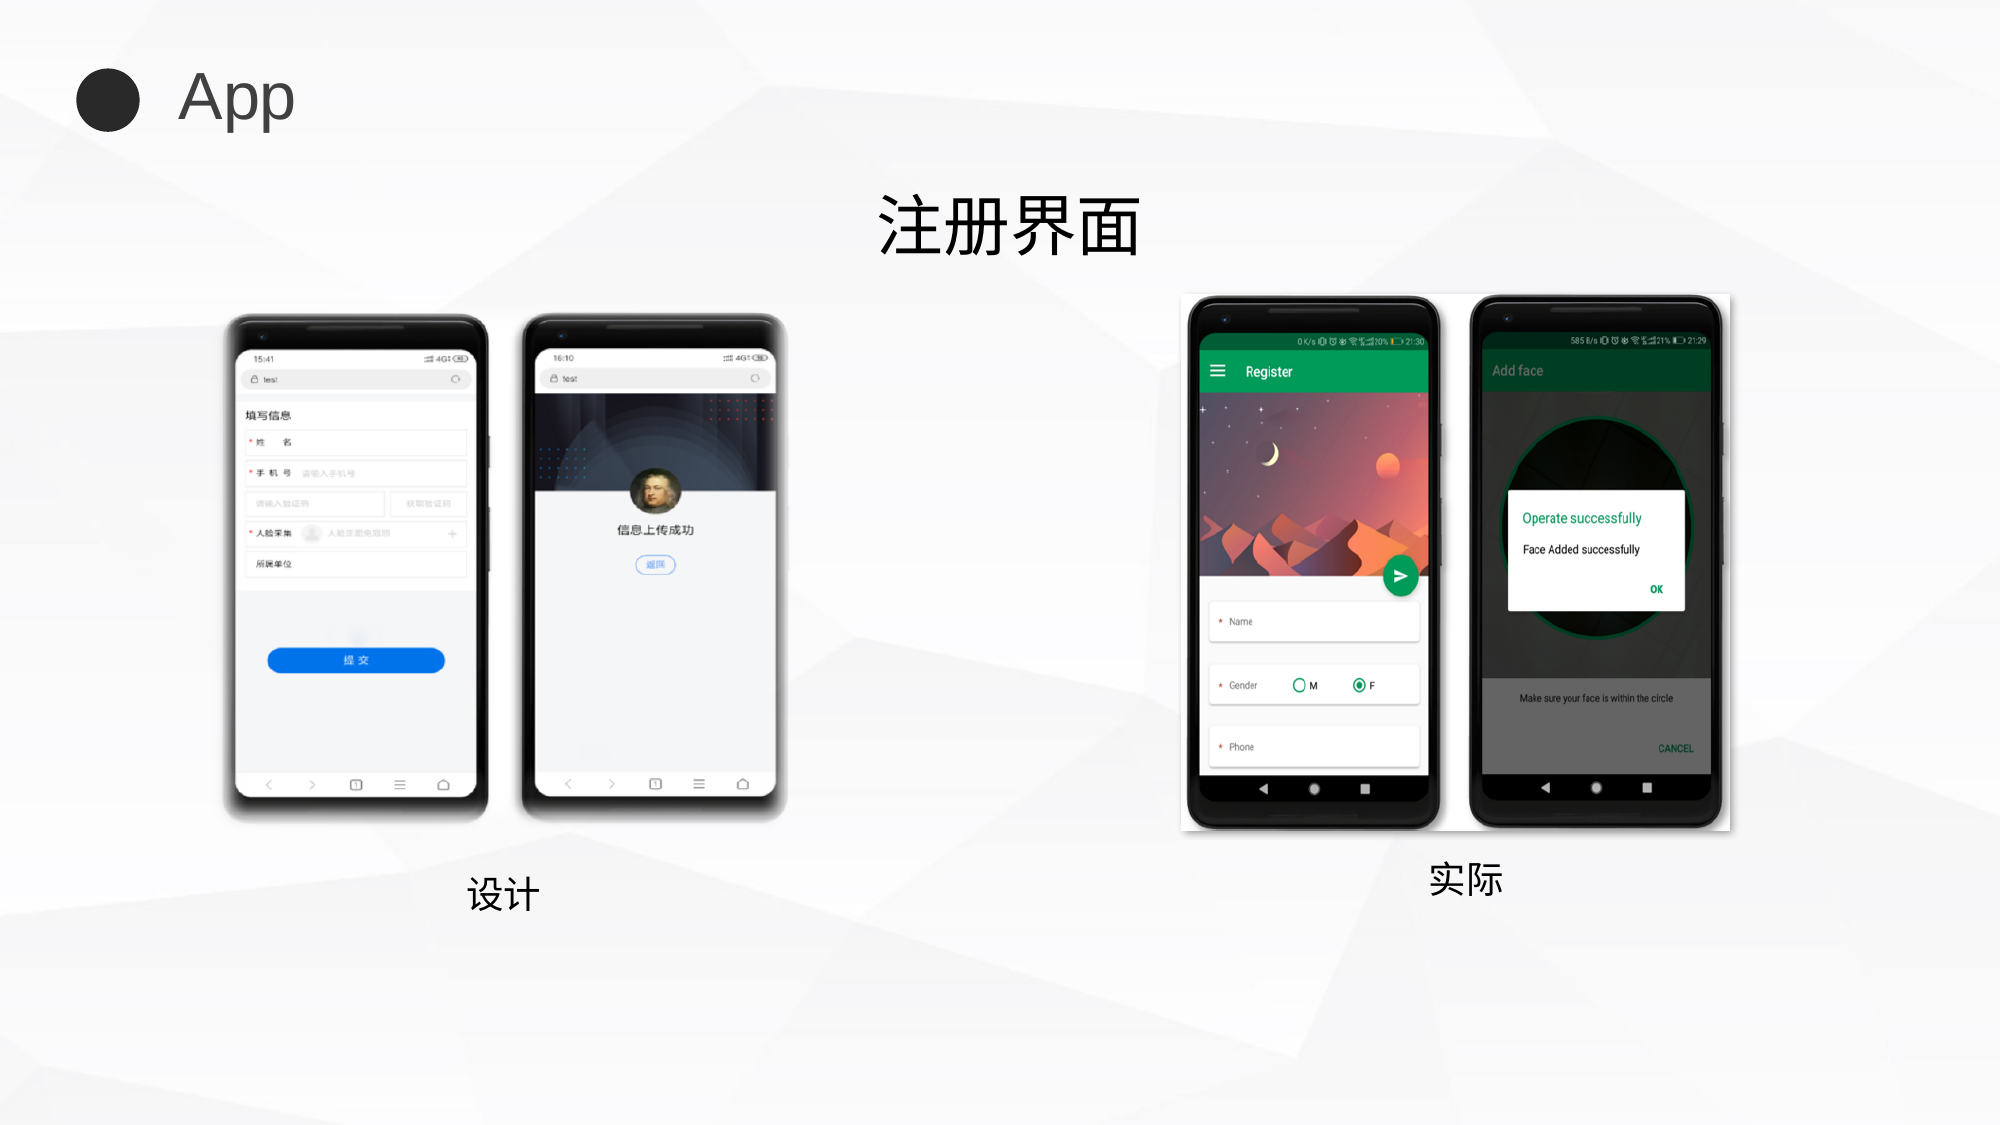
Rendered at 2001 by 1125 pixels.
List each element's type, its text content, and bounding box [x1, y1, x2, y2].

text_box 设计 [353, 863, 654, 924]
text_box 实际 [1306, 848, 1626, 908]
picture [212, 294, 796, 831]
picture [1181, 294, 1730, 831]
text_box 注册界面 [758, 176, 1262, 272]
text_box [75, 67, 141, 133]
text_box App [163, 45, 313, 140]
